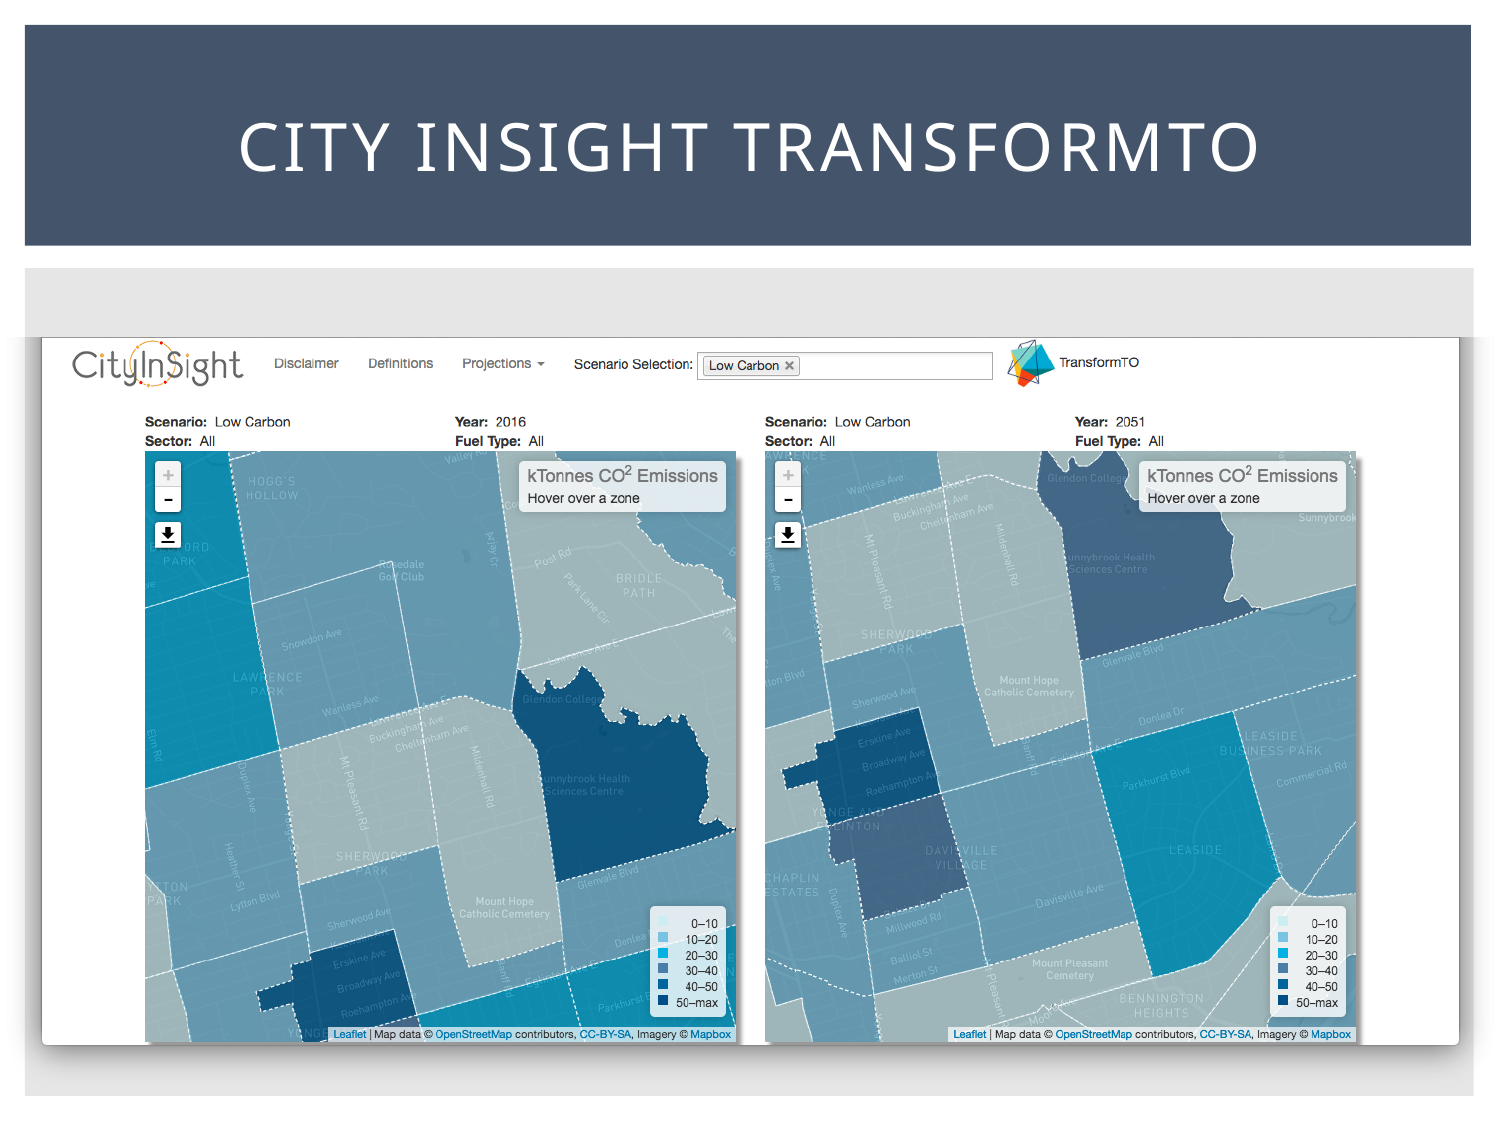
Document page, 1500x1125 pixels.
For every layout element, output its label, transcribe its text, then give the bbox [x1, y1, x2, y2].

picture [0, 337, 1500, 1094]
title City insight transformto [62, 58, 1438, 232]
